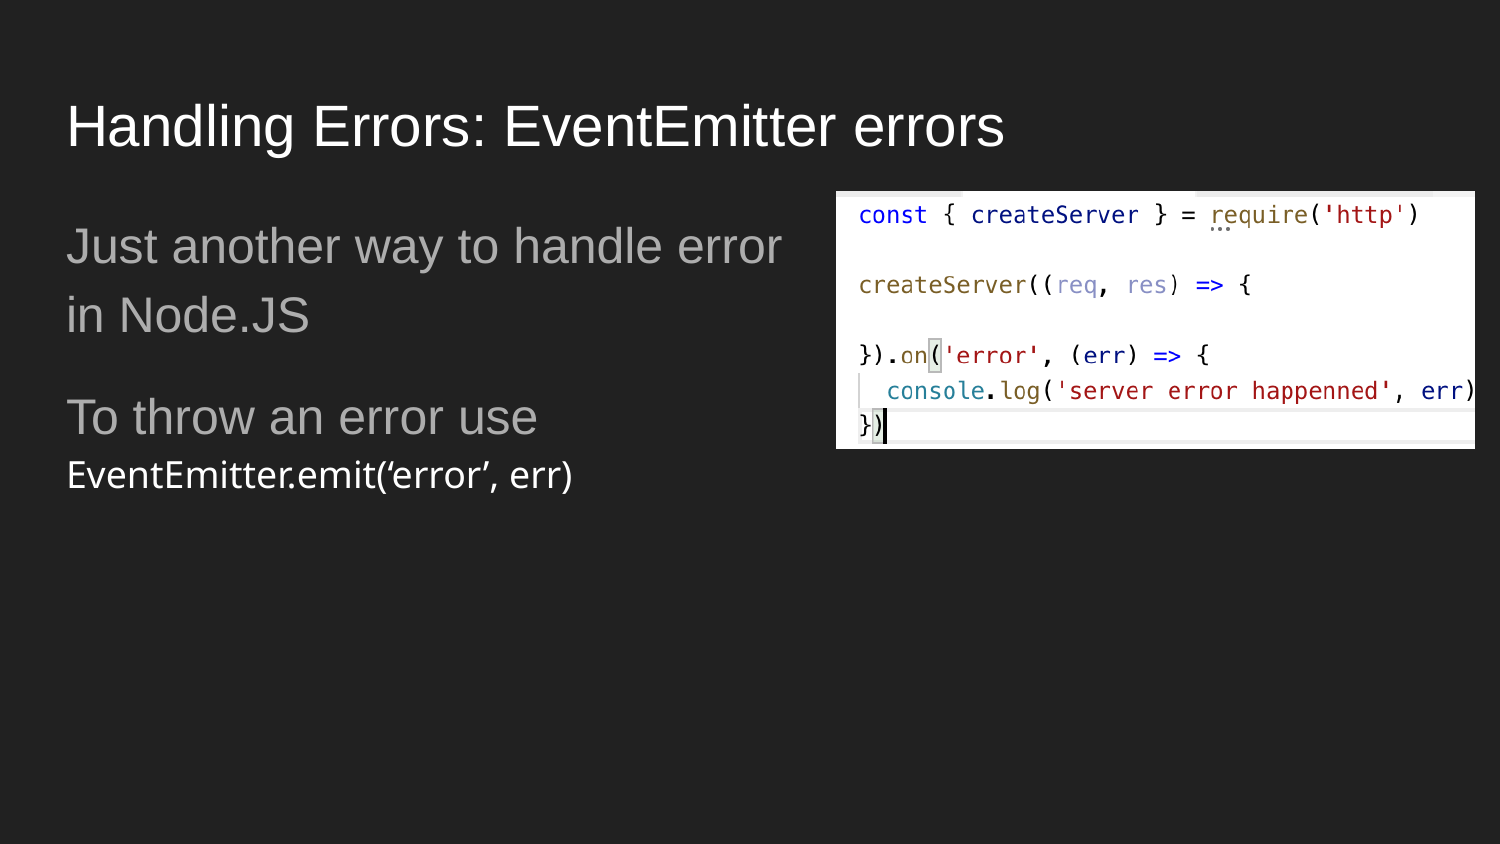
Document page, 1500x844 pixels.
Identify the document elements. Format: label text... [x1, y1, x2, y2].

list Just another way to handle error in Node.JS To throw an error use EventEmitter.emit(‘error’, err) [51, 189, 811, 750]
picture [836, 191, 1476, 449]
title Handling Errors: EventEmitter errors [51, 72, 1449, 167]
